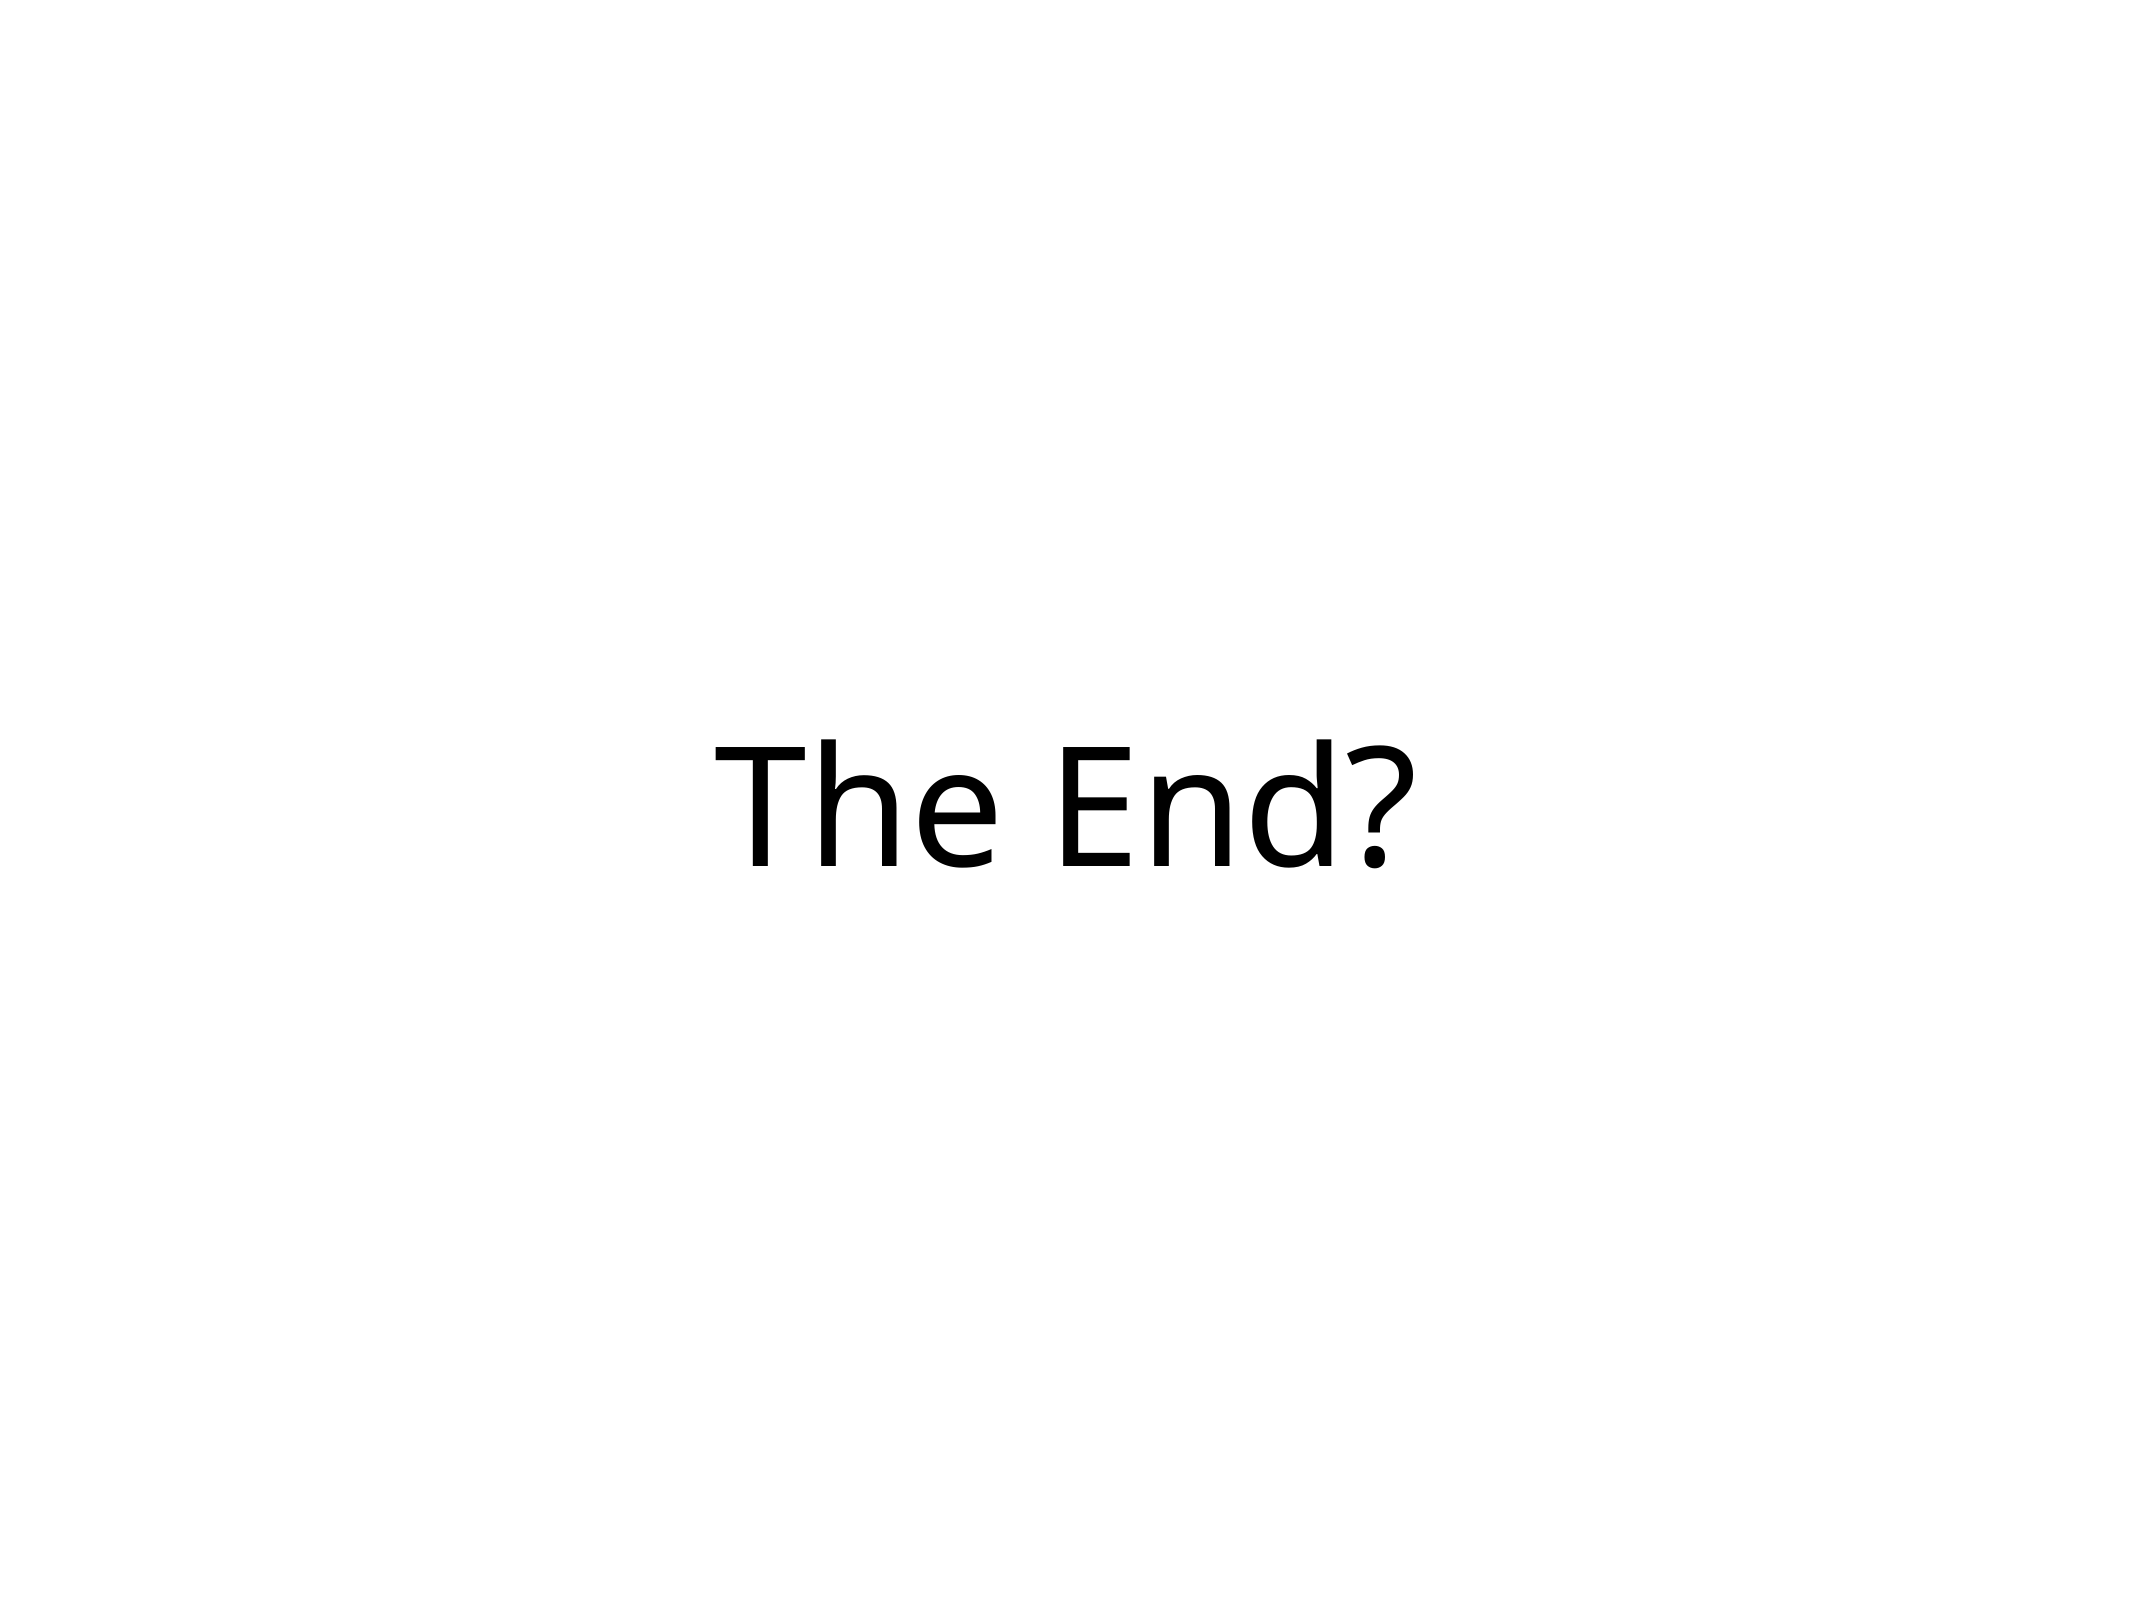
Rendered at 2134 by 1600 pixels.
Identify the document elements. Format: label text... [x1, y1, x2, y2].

title The End? [207, 528, 1926, 1072]
